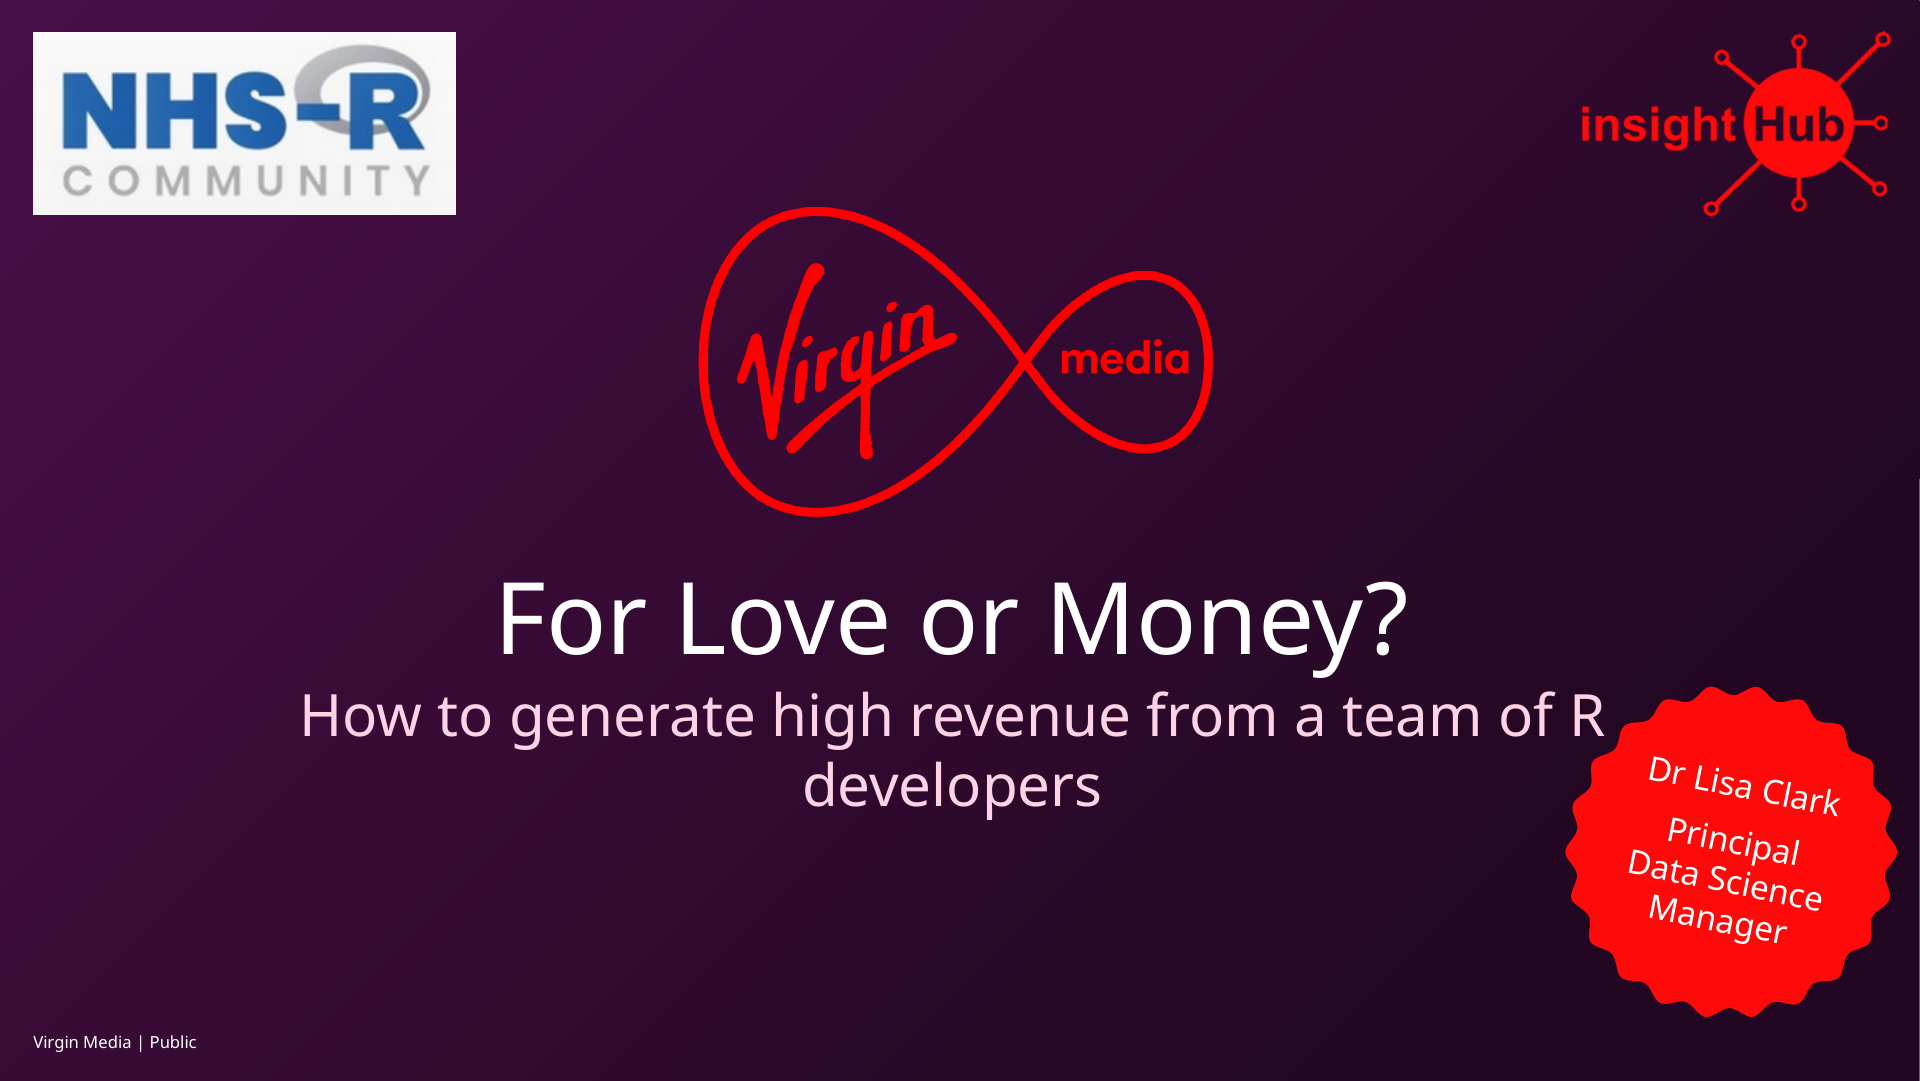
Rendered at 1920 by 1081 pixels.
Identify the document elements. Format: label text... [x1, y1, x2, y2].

picture [686, 192, 1225, 531]
picture [33, 32, 456, 215]
text_box [1565, 686, 1898, 1017]
subtitle How to generate high revenue from a team of R developers [199, 678, 1706, 820]
text_box Dr Lisa Clark Principal Data Science Manager [1614, 745, 1848, 958]
title For Love or Money? [199, 567, 1706, 677]
picture [1562, 26, 1900, 221]
list Virgin Media | Public [33, 1032, 382, 1053]
